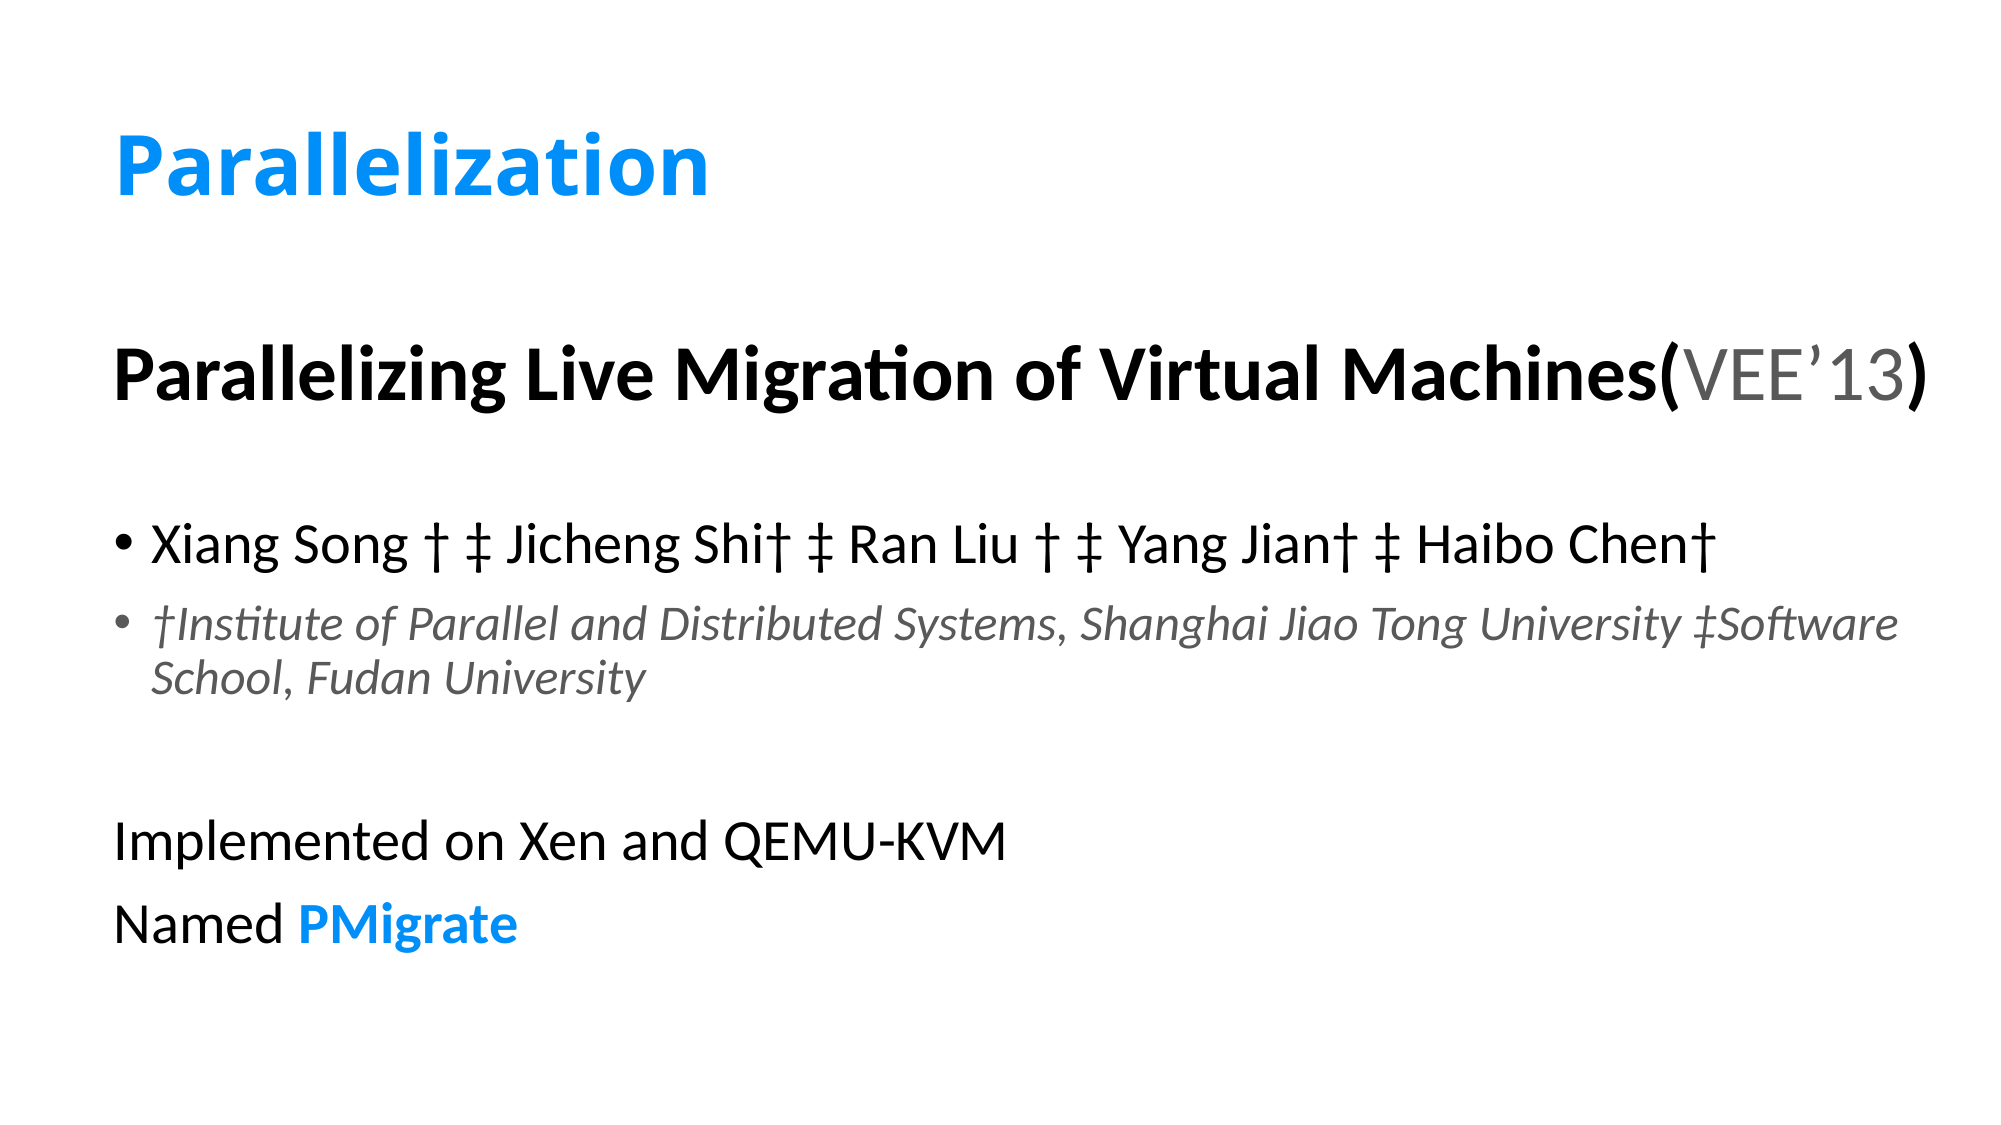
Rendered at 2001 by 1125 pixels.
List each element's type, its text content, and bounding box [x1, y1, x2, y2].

title Parallelization [98, 59, 1824, 278]
list Parallelizing Live Migration of Virtual Machines(VEE’13) Xiang Song † ‡ Jicheng Shi† ‡ Ran Liu † ‡ Yang Jian† ‡ Haibo Chen† †Institute of Parallel and Distributed Systems, Shanghai Jiao Tong University ‡Software School, Fudan University Implemented on Xen and QEMU-KVM Named PMigrate [98, 324, 2000, 1039]
